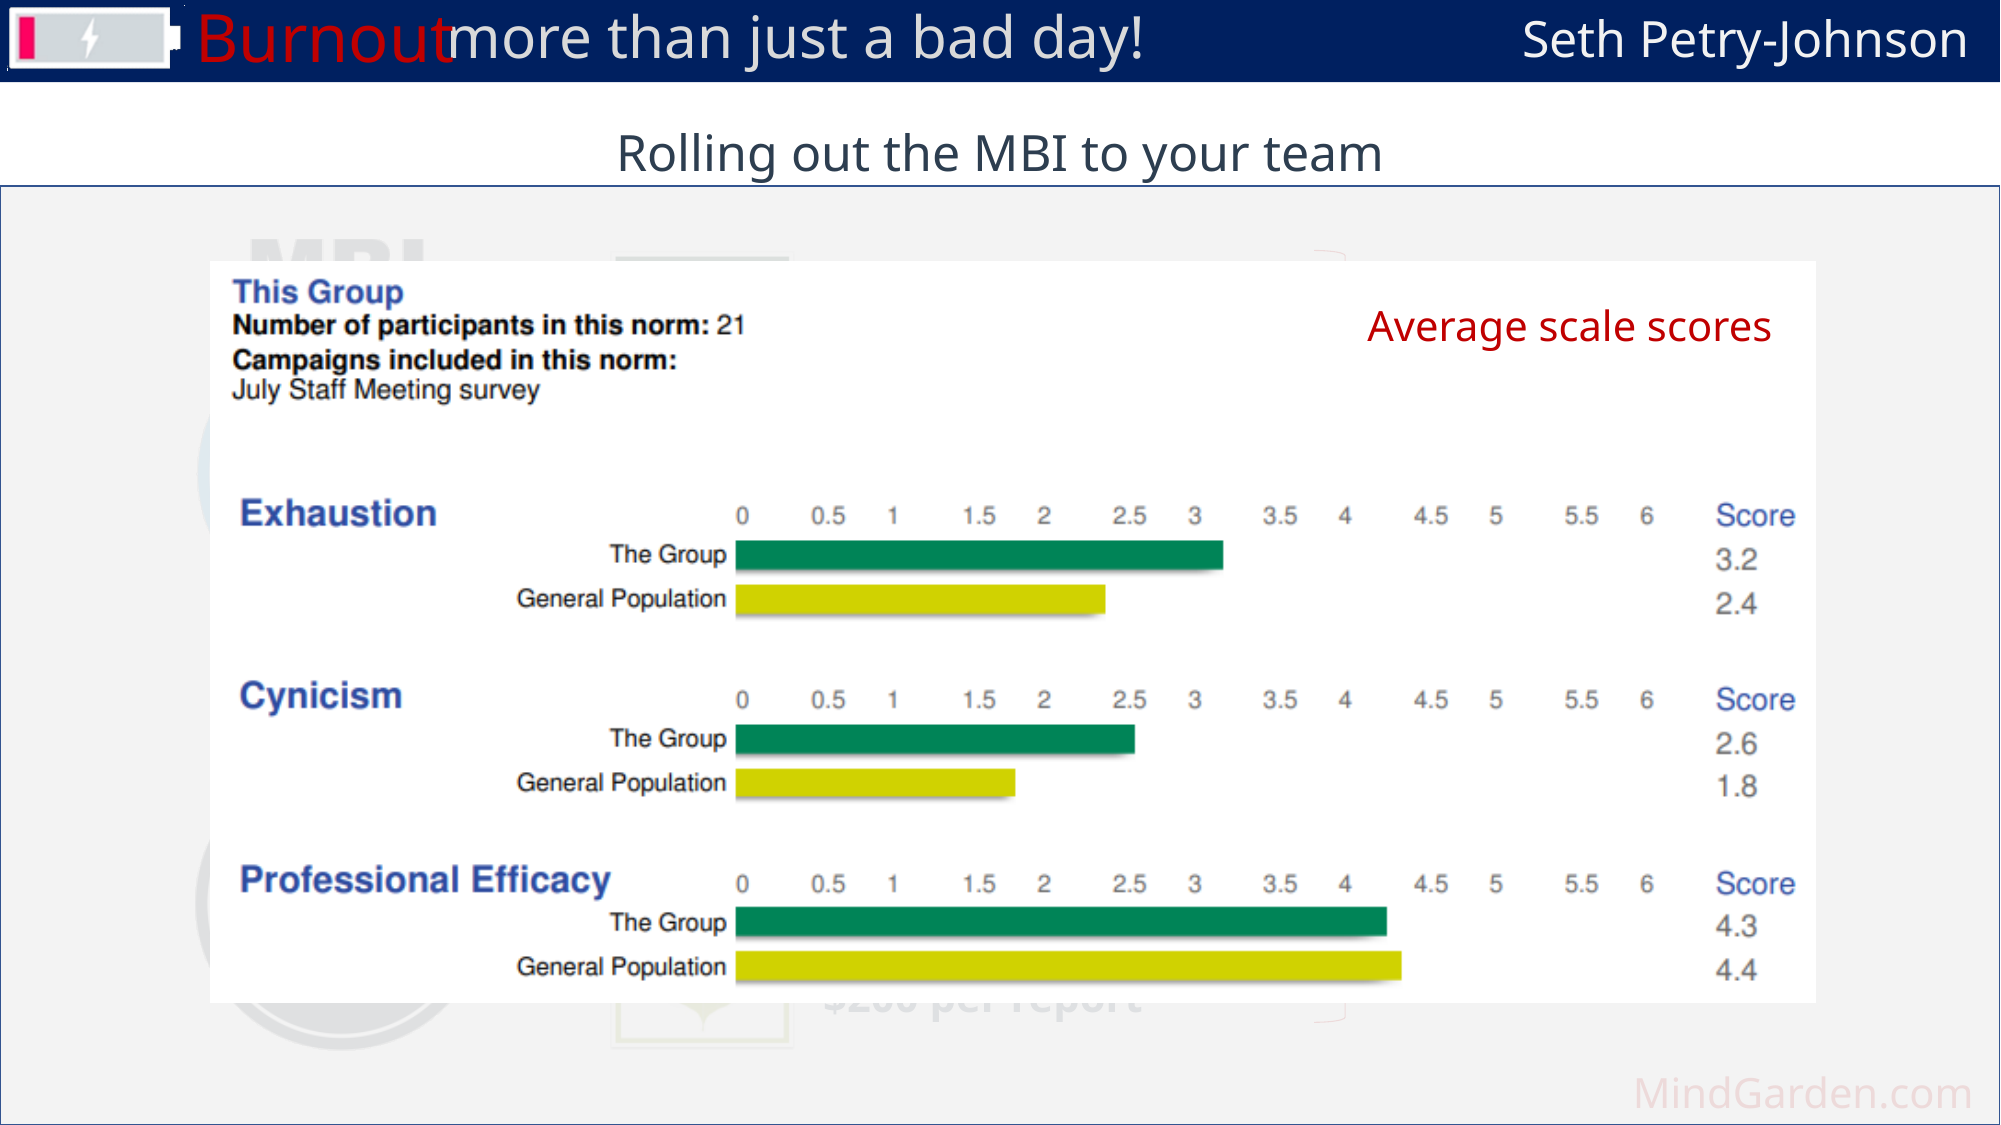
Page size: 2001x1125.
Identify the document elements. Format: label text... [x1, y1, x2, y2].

picture [184, 230, 1816, 1054]
text_box more than just a bad day! [825, 0, 1296, 78]
text_box Burnout [0, 0, 825, 83]
text_box [0, 185, 2000, 1125]
text_box [0, 83, 2000, 185]
text_box Seth Petry-Johnson [1296, 0, 2000, 75]
text_box Rolling out the MBI to your team [549, 113, 1453, 185]
picture [7, 5, 185, 71]
text_box [825, 75, 2000, 83]
